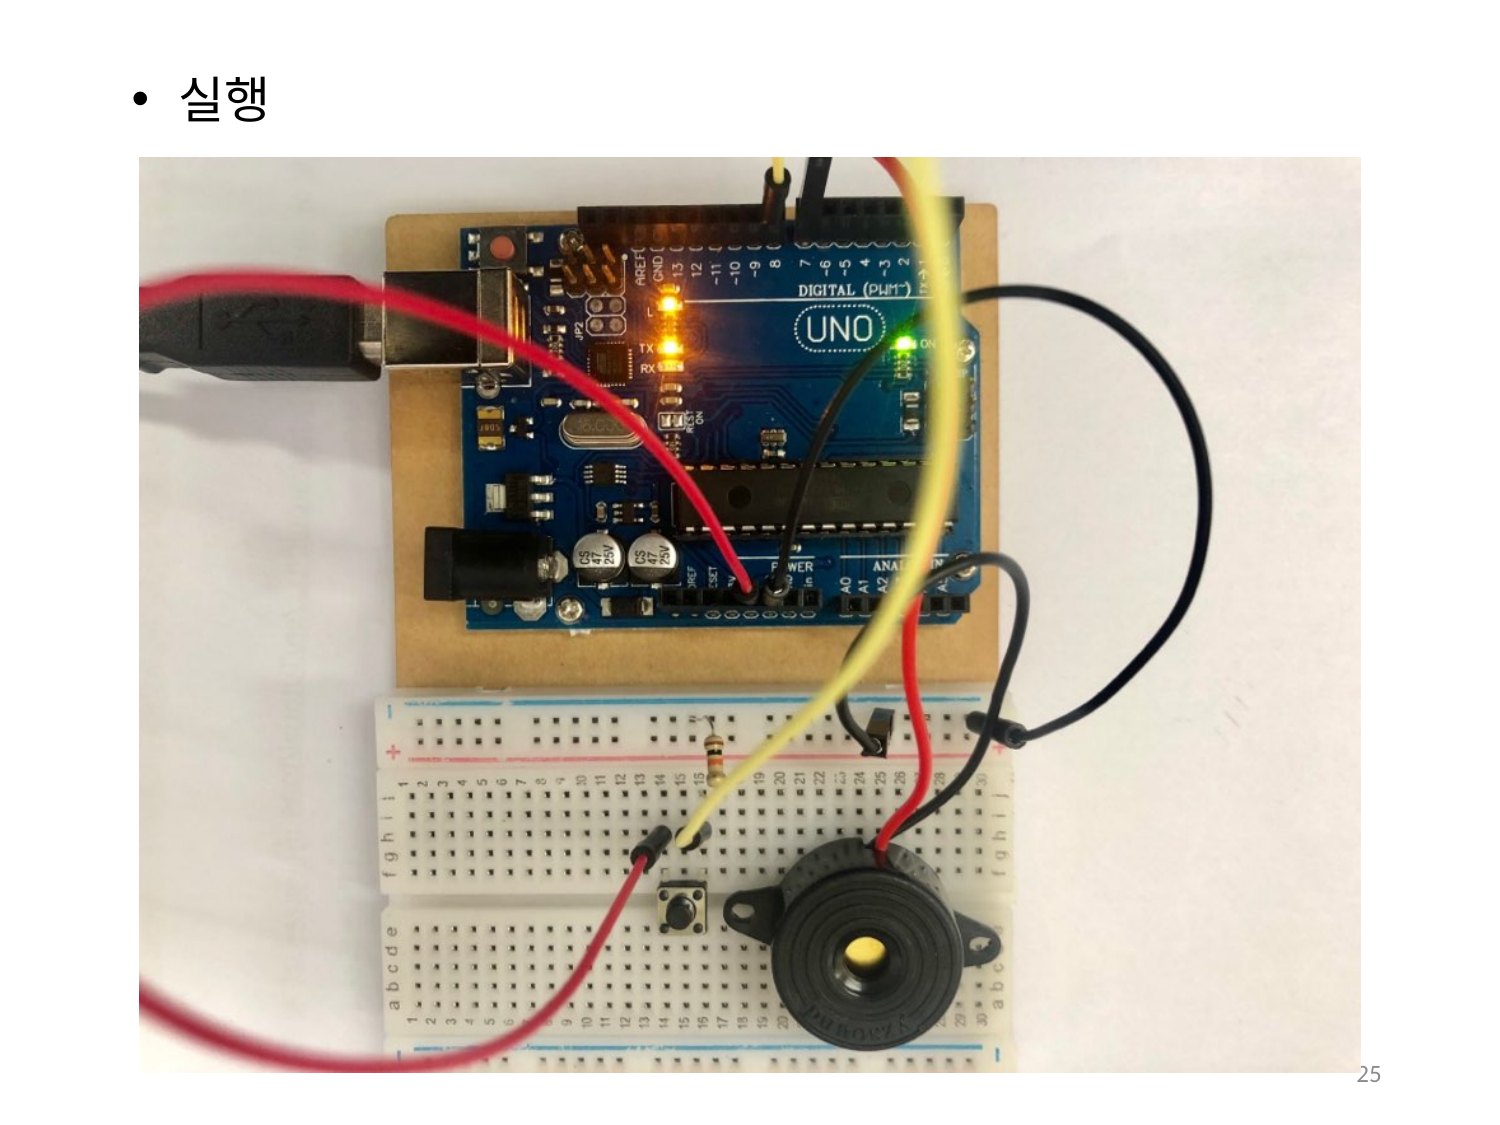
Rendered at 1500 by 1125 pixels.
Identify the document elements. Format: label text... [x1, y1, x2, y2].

slide_number 25 [1059, 1042, 1397, 1103]
text_box 실행 [116, 61, 286, 136]
picture [139, 157, 1361, 1073]
